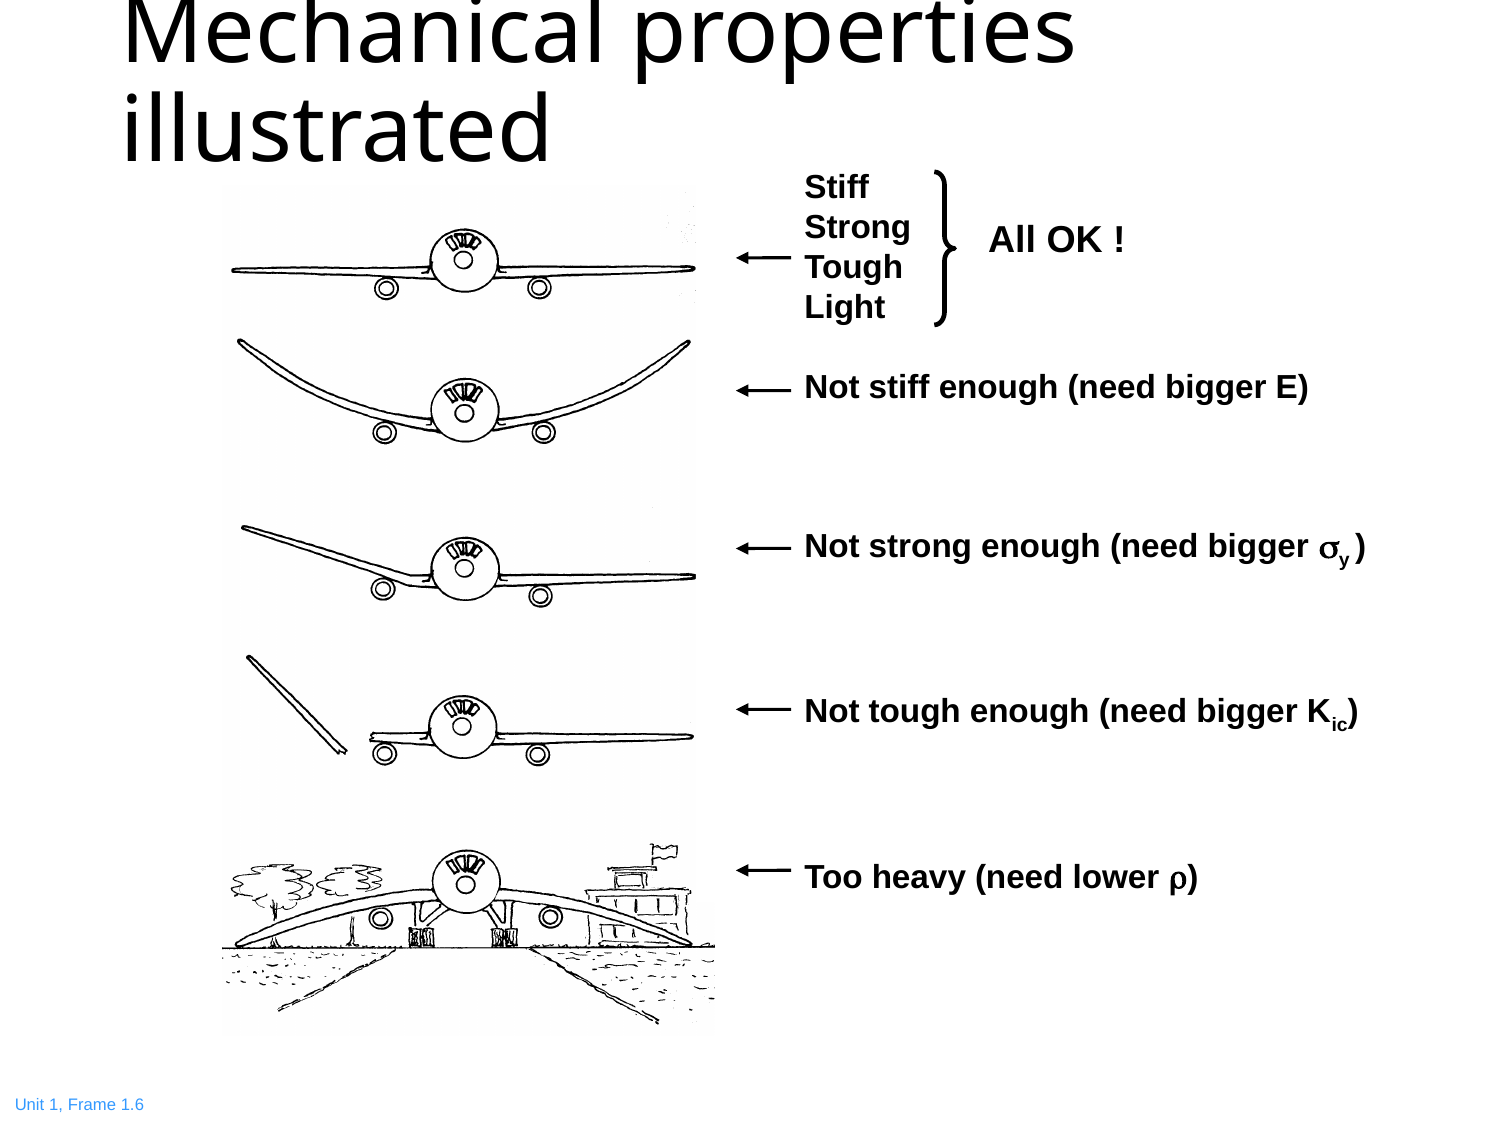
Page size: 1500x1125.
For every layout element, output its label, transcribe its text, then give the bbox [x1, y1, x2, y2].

title Mechanical properties illustrated [105, 0, 1400, 192]
picture [222, 185, 715, 1036]
text_box Unit 1, Frame 1.6 [0, 1085, 159, 1121]
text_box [695, 157, 1423, 895]
